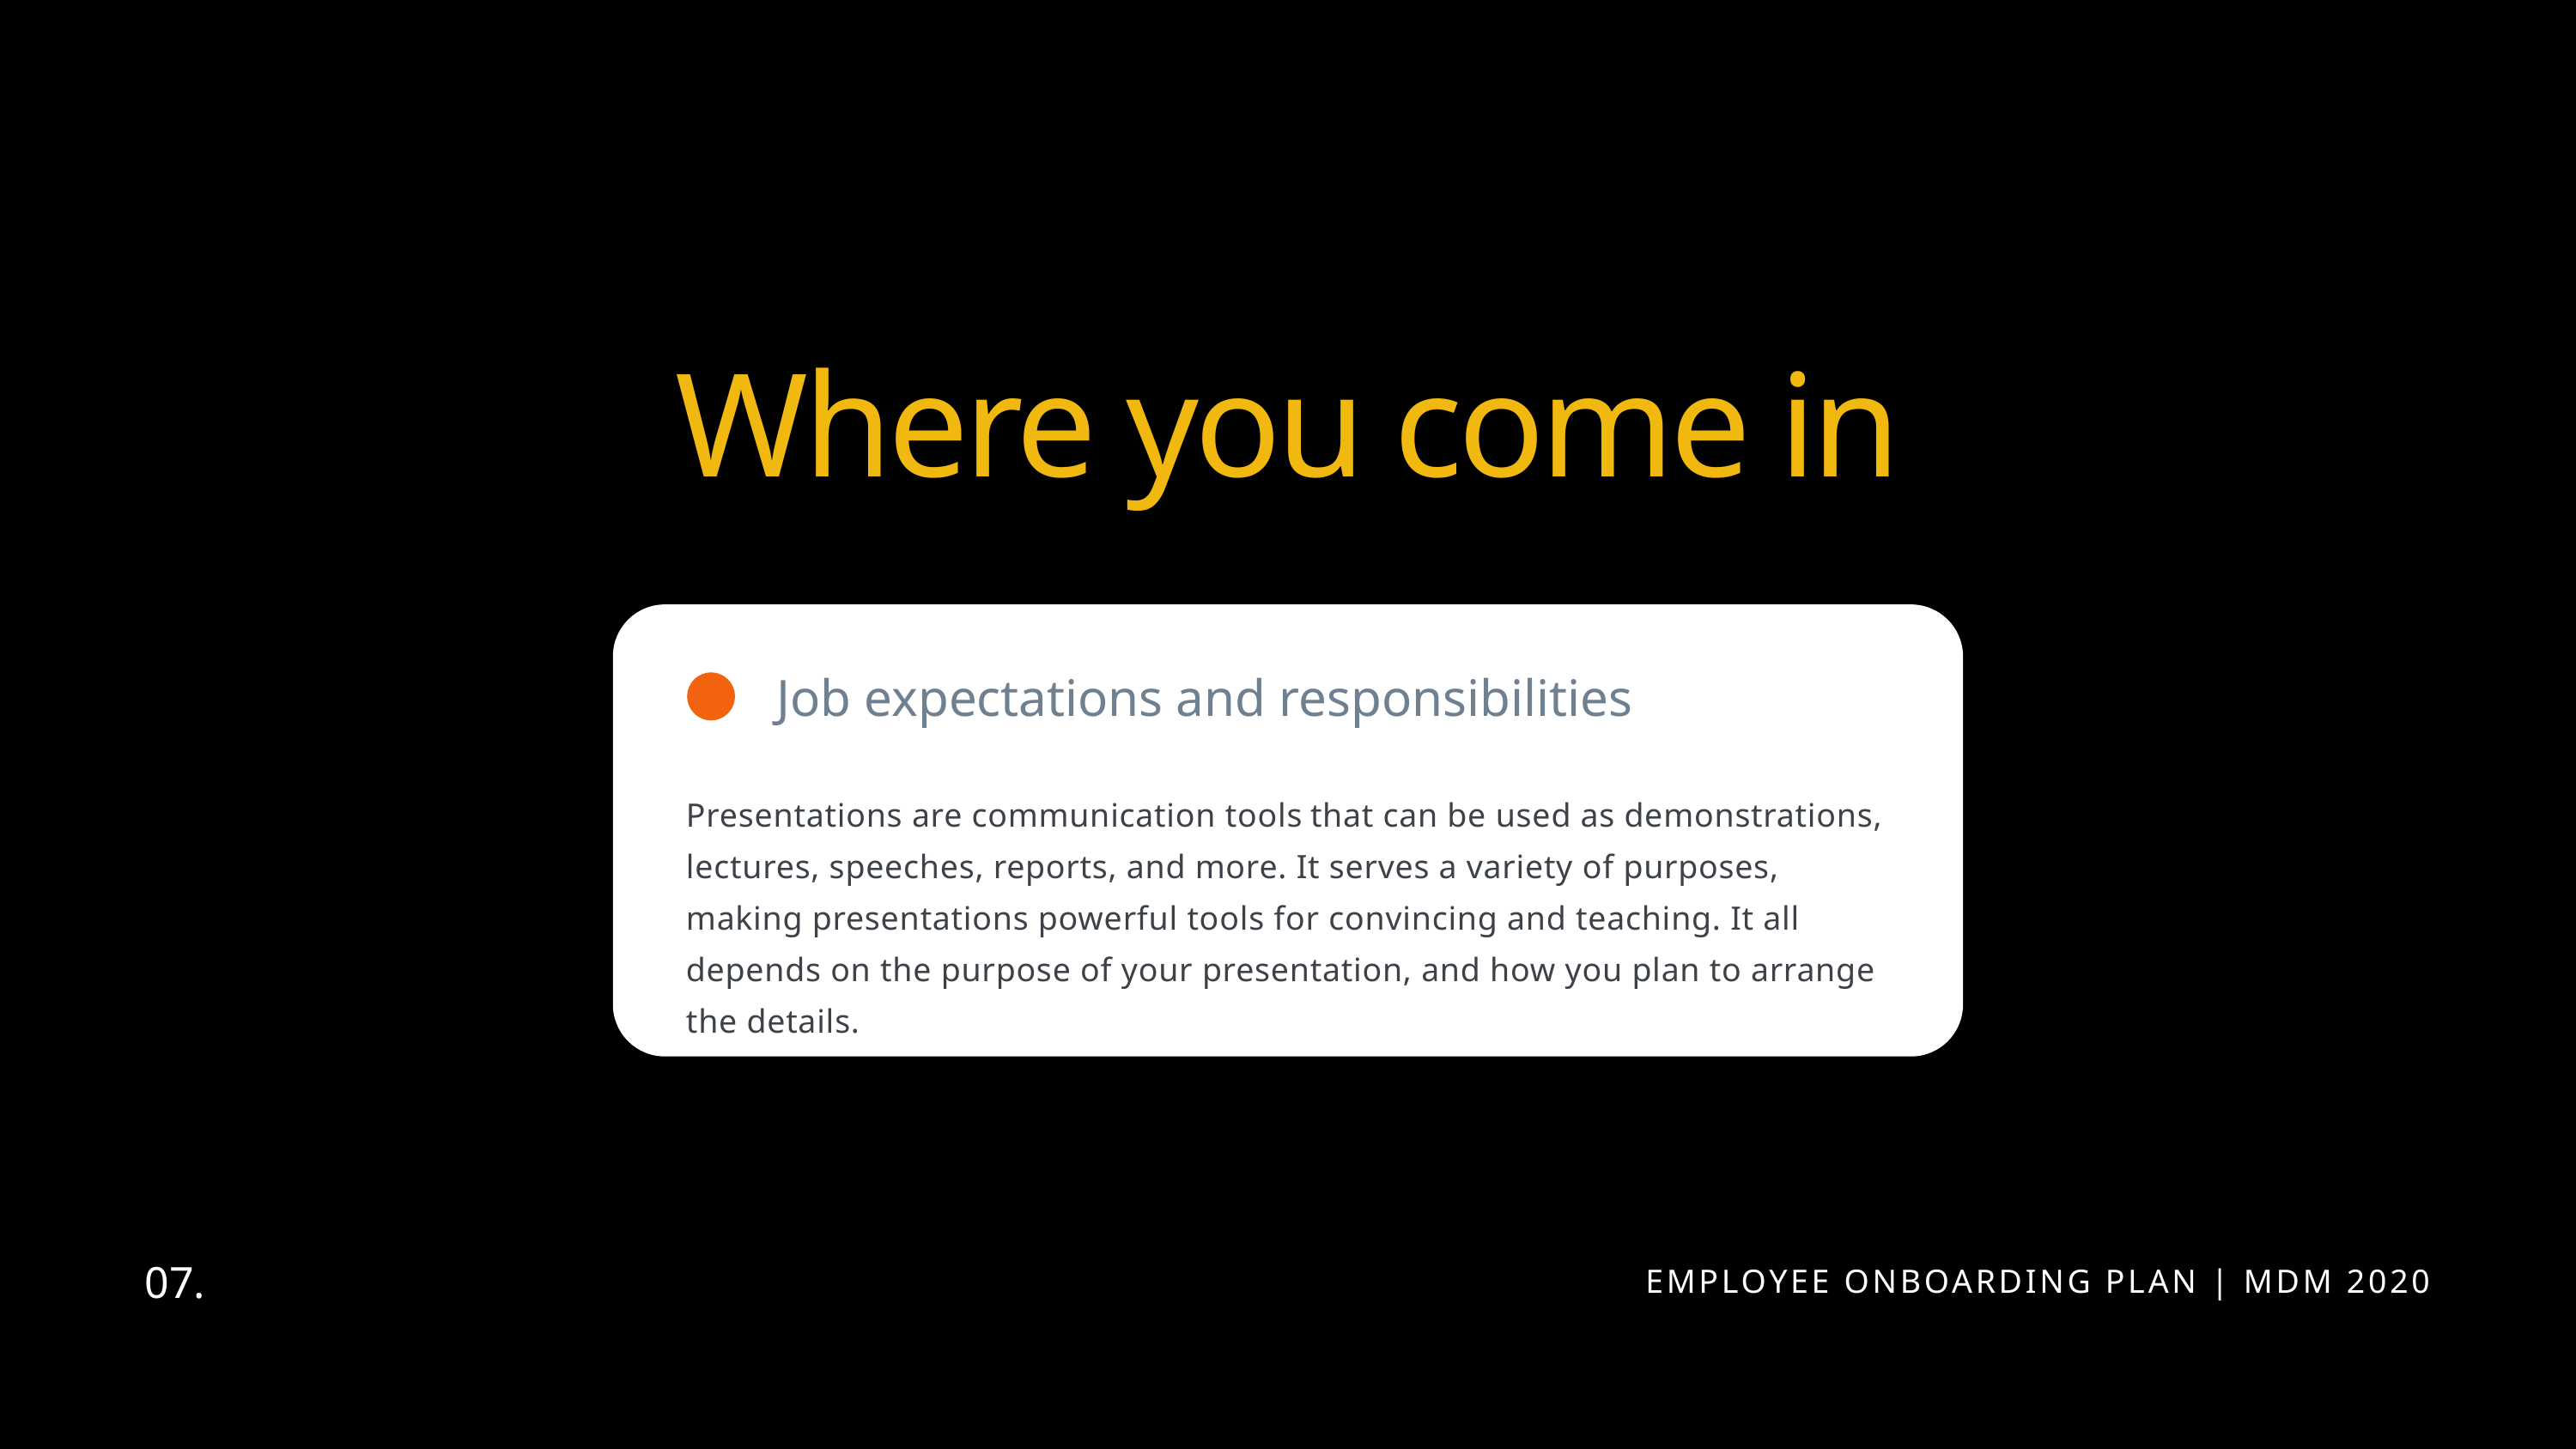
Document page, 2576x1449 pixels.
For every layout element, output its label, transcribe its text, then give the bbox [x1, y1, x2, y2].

text_box 07. [144, 1246, 763, 1307]
text_box Where you come in [404, 348, 2172, 506]
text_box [612, 603, 1964, 1057]
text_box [685, 661, 1892, 981]
text_box EMPLOYEE ONBOARDING PLAN | MDM 2020 [1439, 1254, 2432, 1300]
